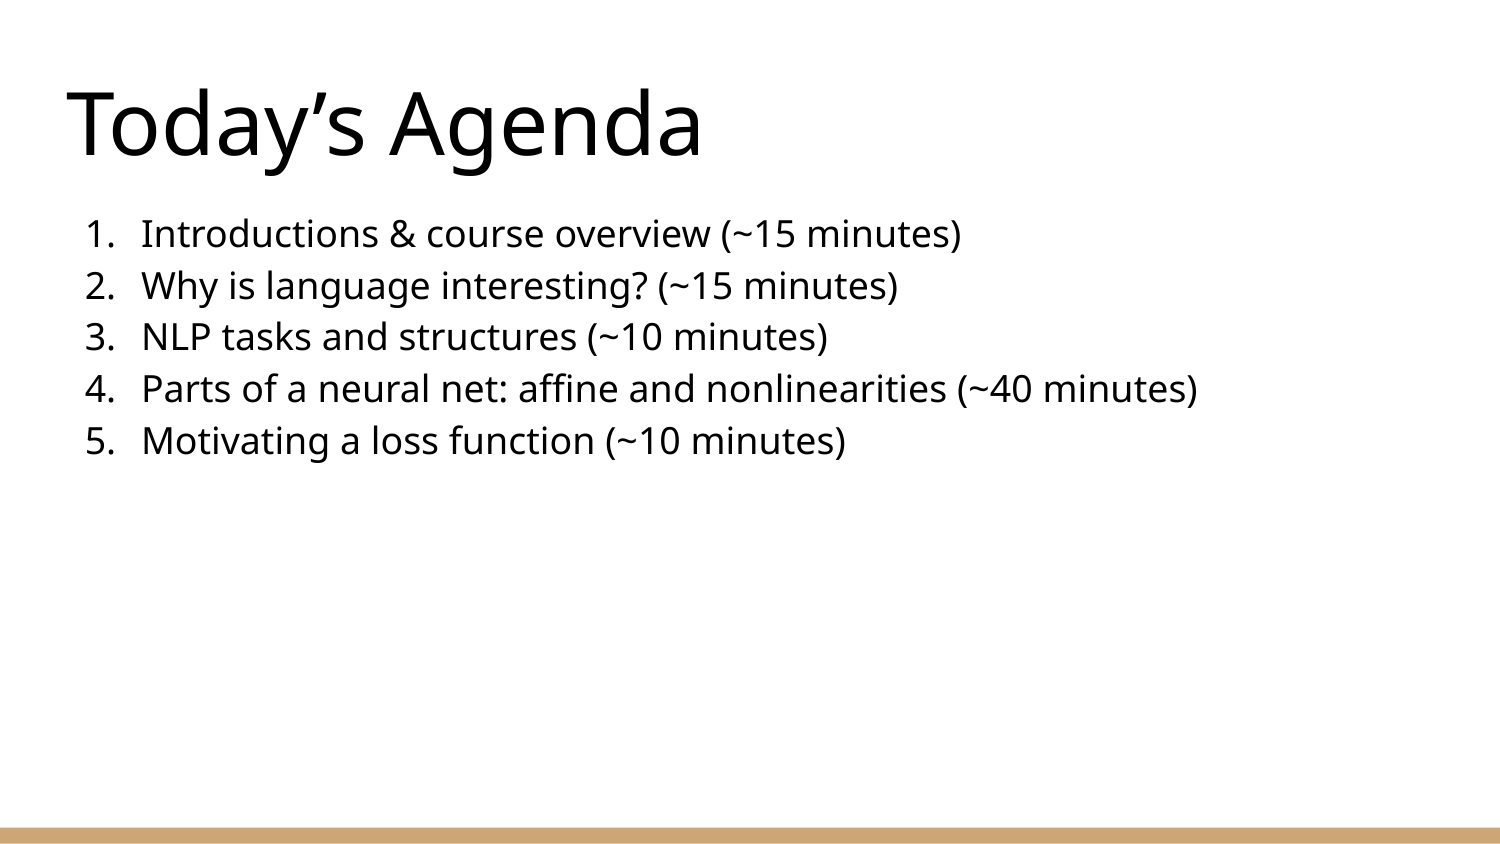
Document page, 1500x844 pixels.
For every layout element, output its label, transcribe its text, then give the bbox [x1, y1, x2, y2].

title Today’s Agenda [51, 51, 1449, 188]
list Introductions & course overview (~15 minutes) Why is language interesting? (~15 minutes) NLP tasks and structures (~10 minutes) Parts of a neural net: affine and nonlinearities (~40 minutes) Motivating a loss function (~10 minutes) [51, 188, 1449, 739]
